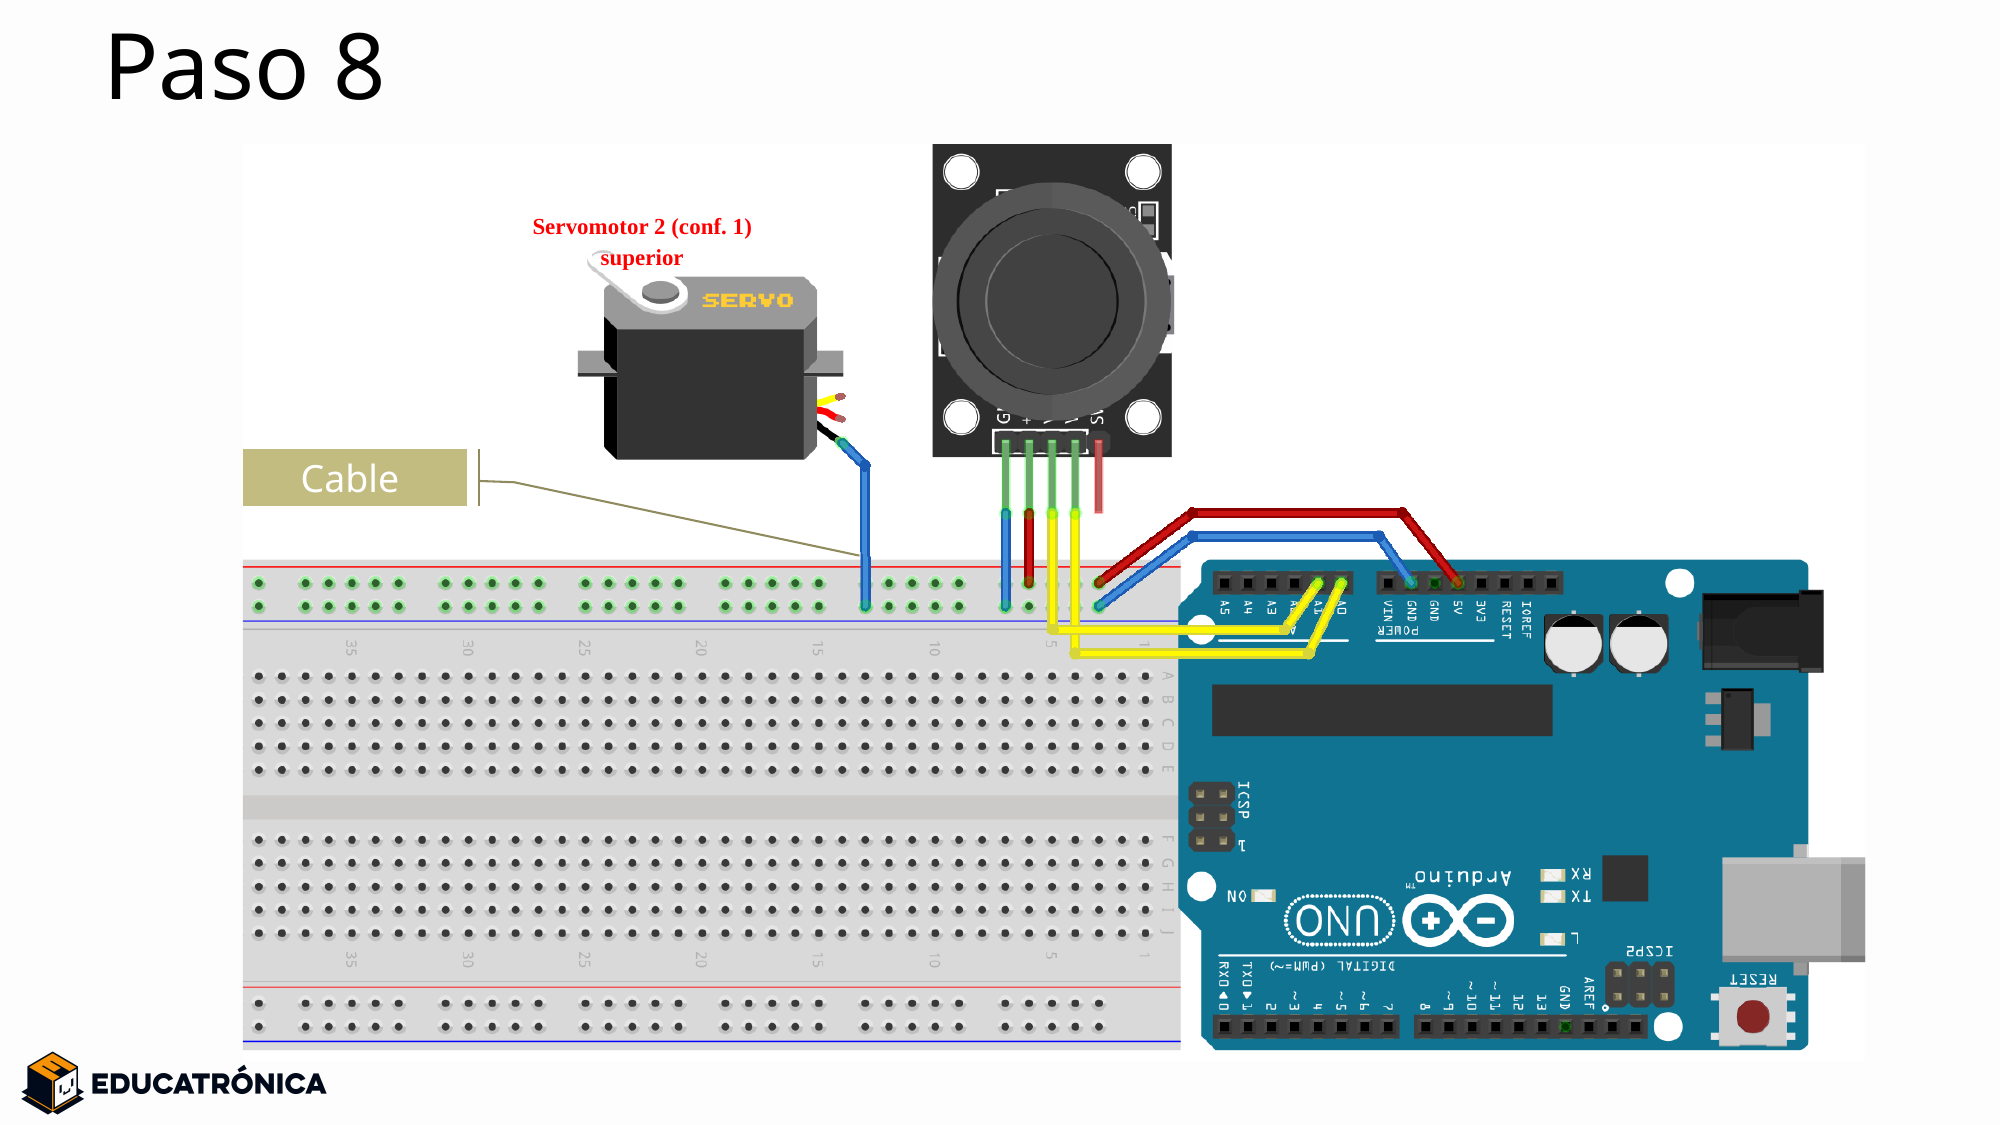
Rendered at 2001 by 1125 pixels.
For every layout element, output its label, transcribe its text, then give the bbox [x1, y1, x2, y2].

picture [19, 144, 1866, 1118]
title Paso 8 [88, 7, 1912, 133]
